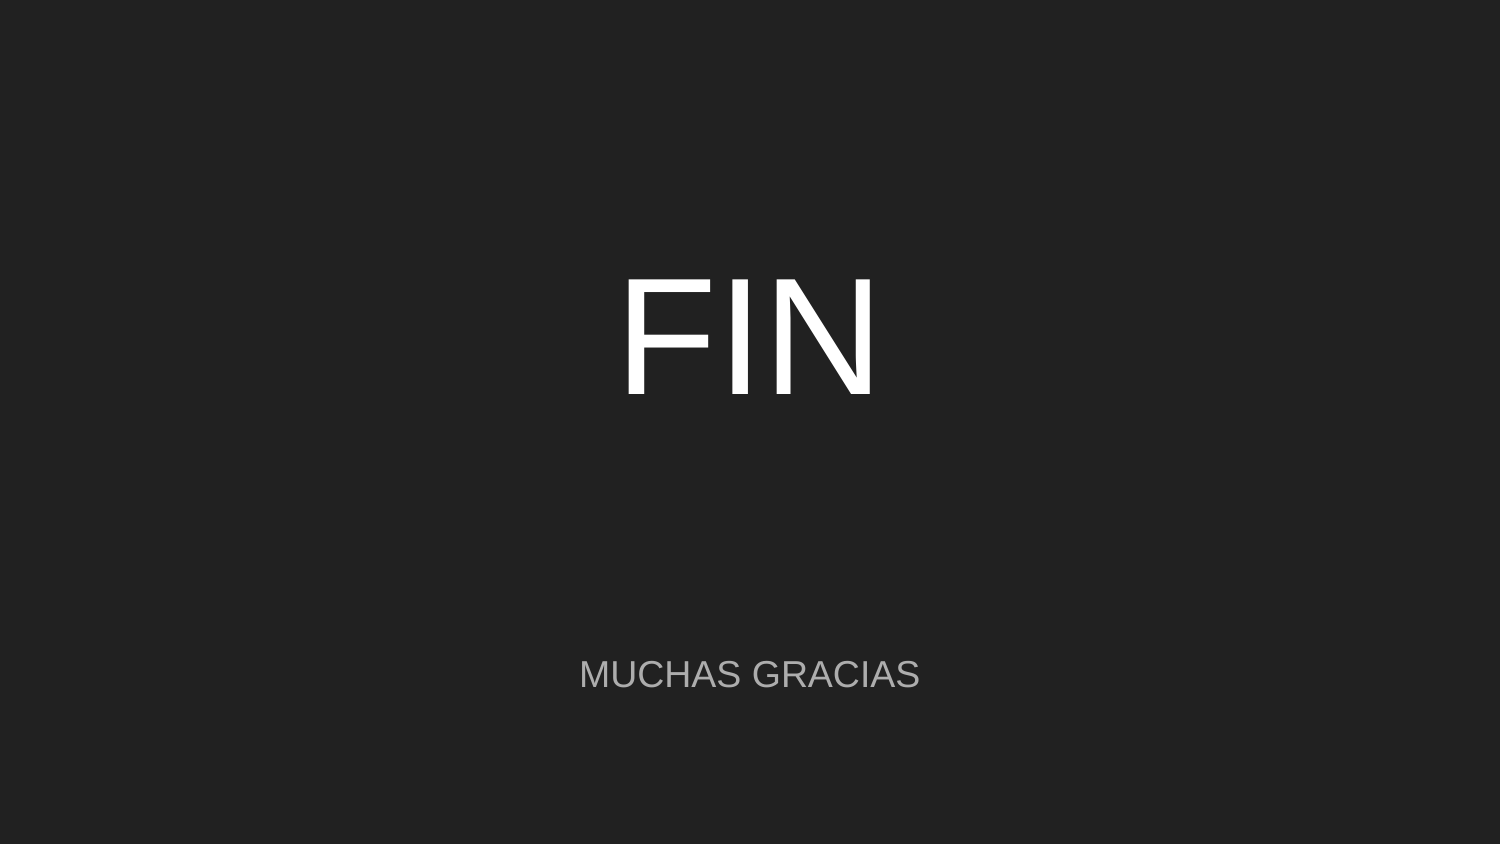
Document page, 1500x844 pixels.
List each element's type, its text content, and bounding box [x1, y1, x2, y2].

title FIN [51, 72, 1449, 628]
list MUCHAS GRACIAS [51, 628, 1449, 750]
